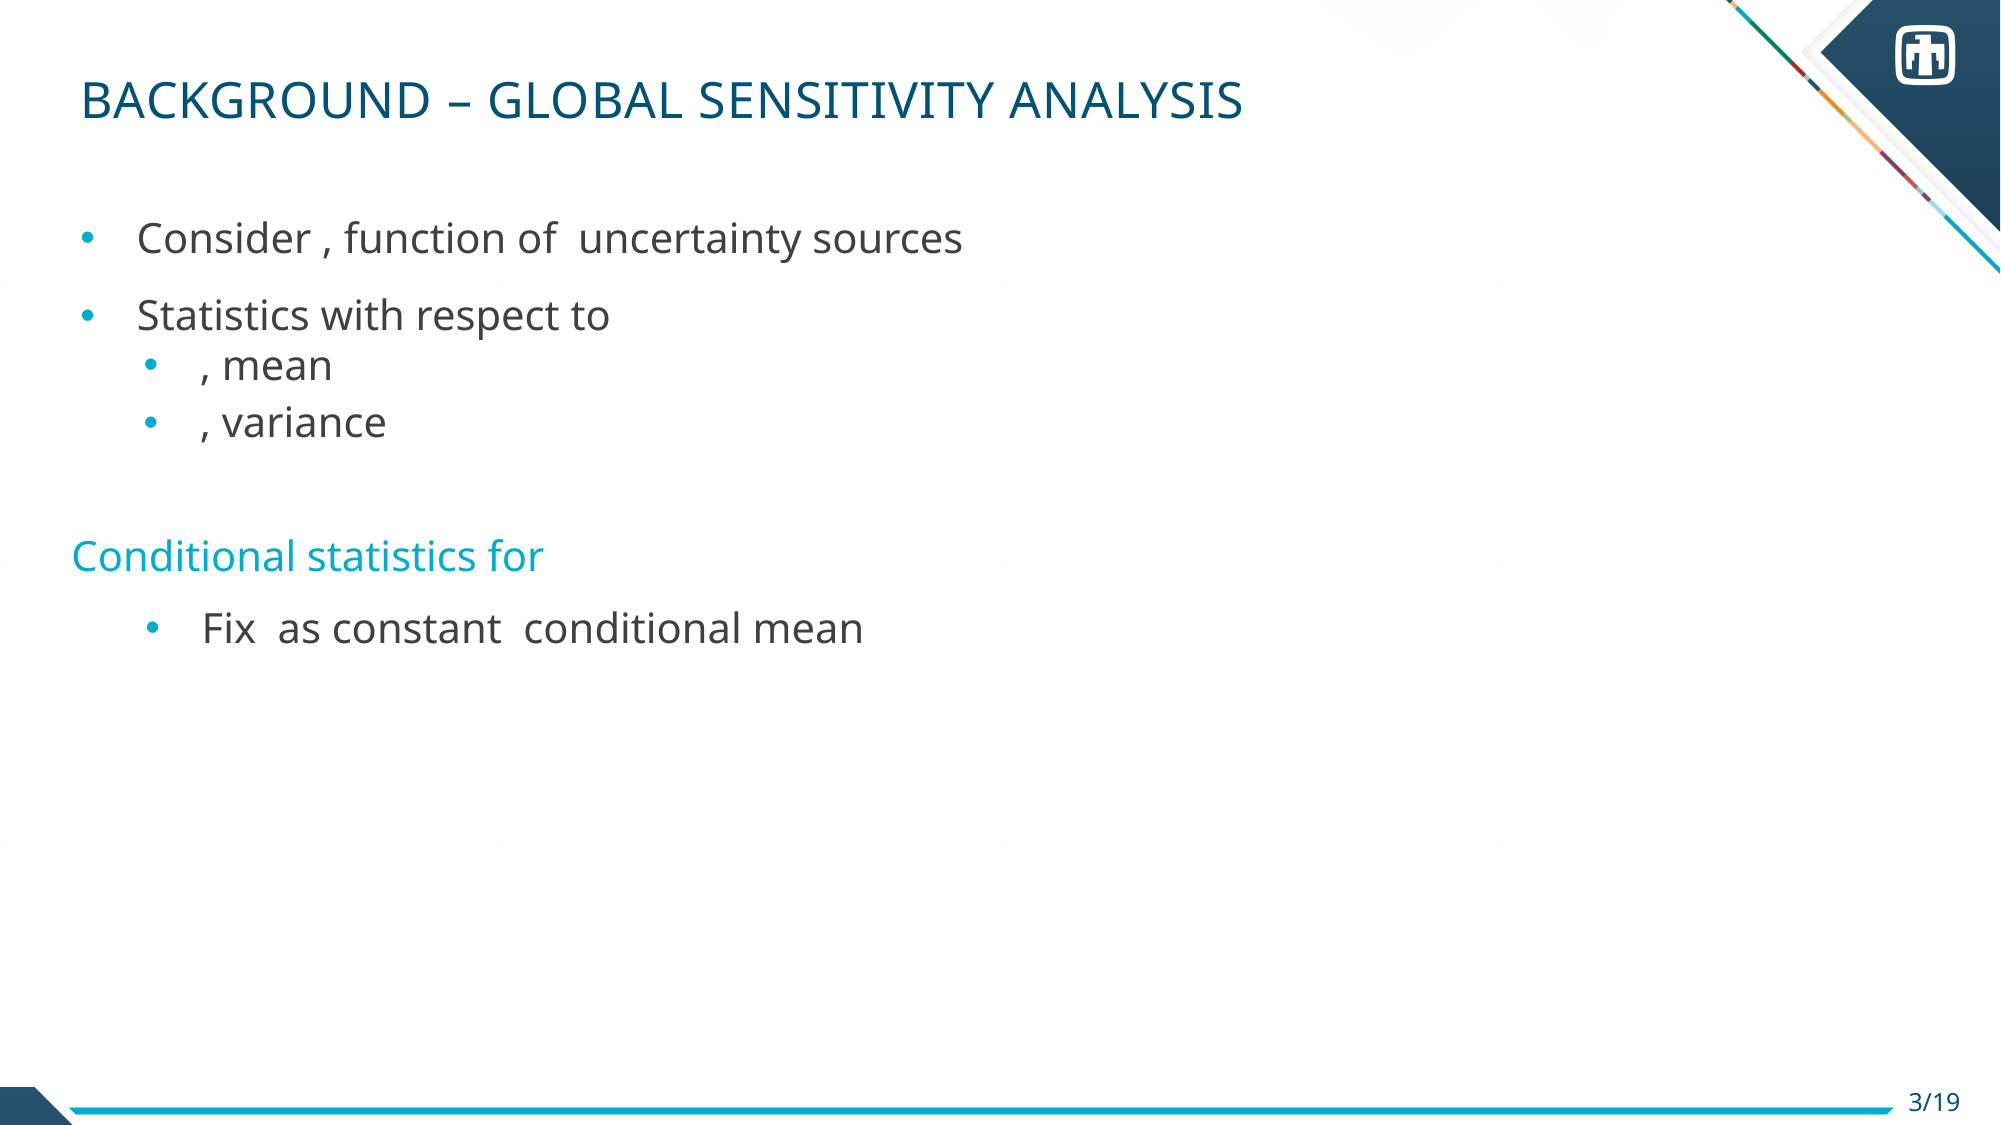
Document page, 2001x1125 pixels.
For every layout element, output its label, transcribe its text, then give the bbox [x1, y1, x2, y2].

picture [0, 0, 2001, 1125]
title Background – global sensitivity analysis [80, 38, 1737, 166]
slide_number 3/19 [1893, 1079, 2000, 1125]
